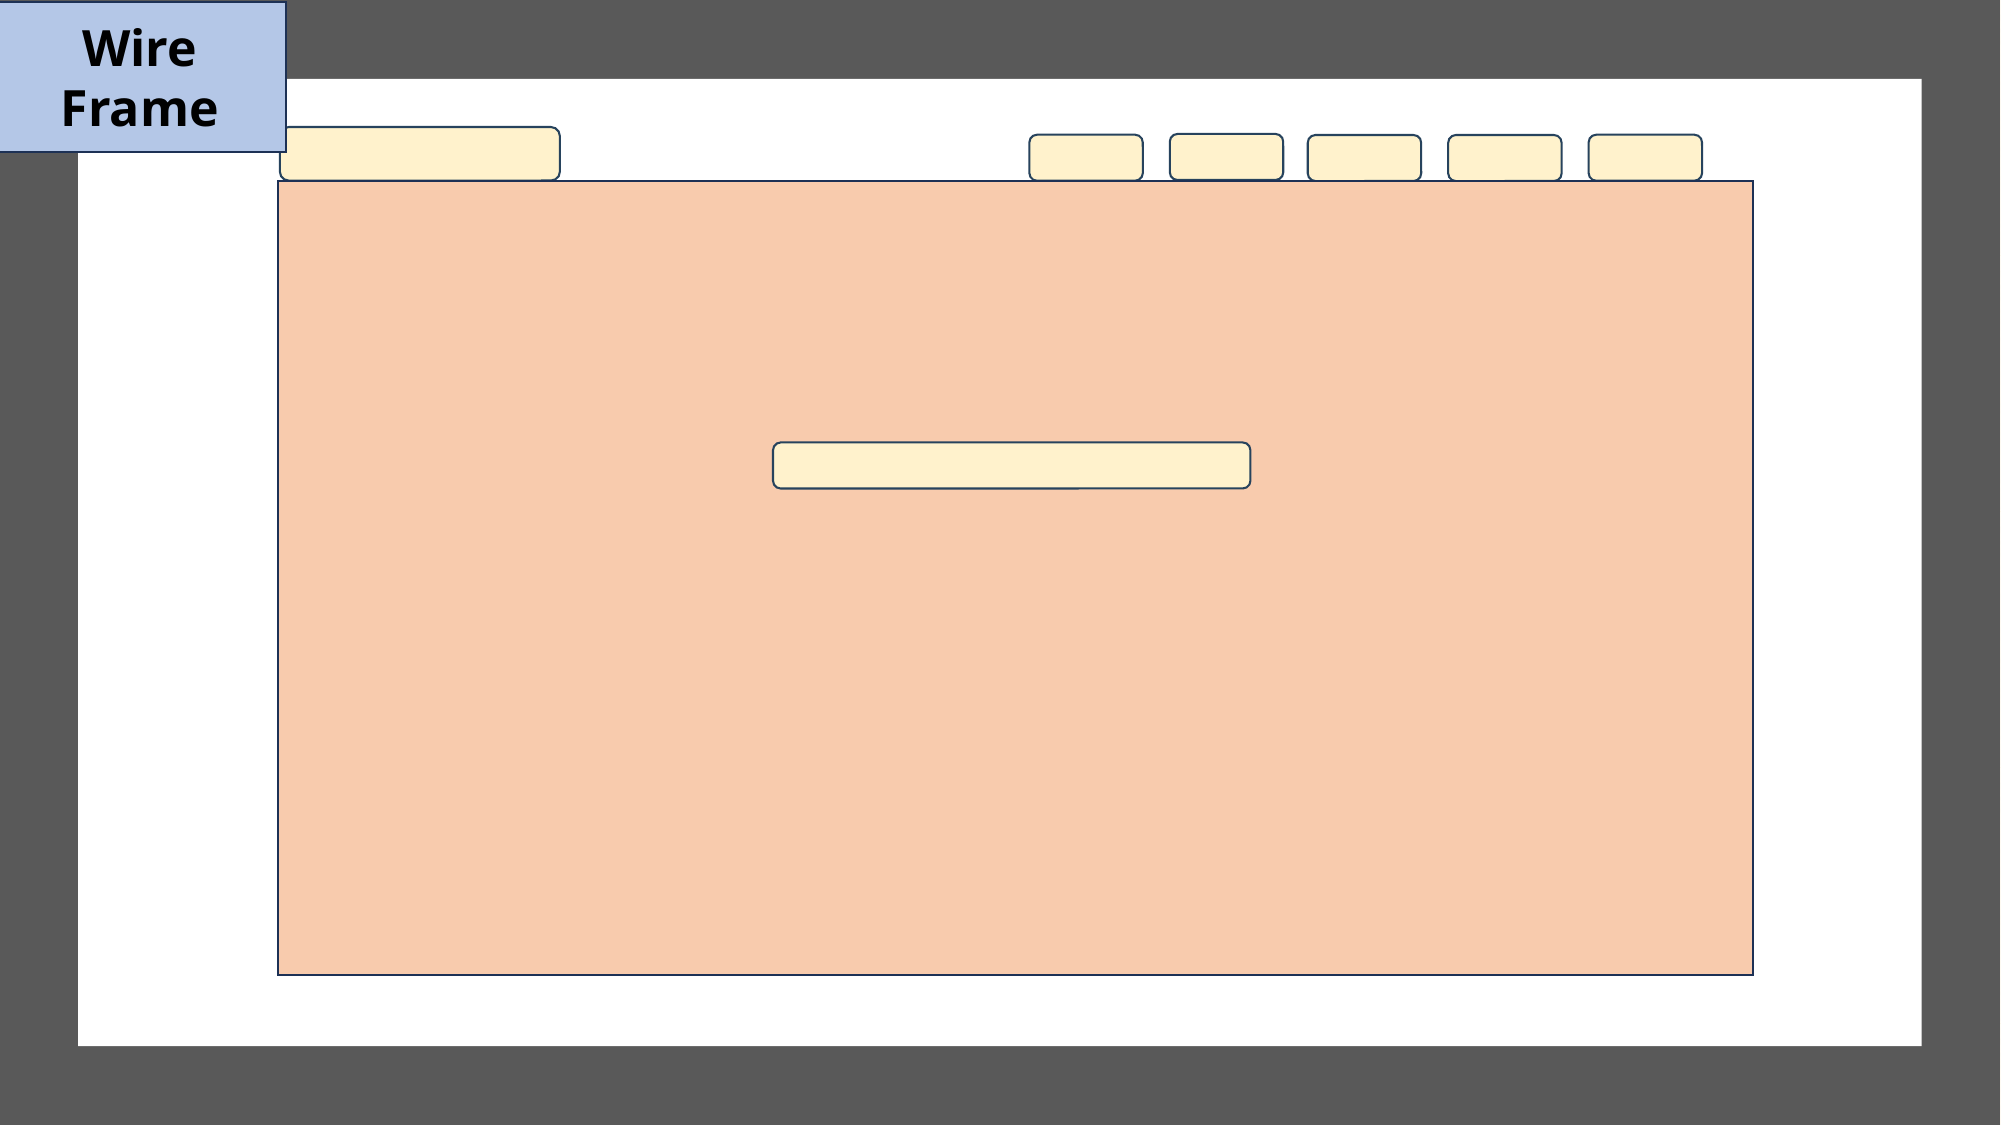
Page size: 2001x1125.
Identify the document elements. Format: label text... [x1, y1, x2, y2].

text_box [277, 180, 1754, 976]
text_box [1168, 132, 1285, 180]
text_box [278, 125, 561, 180]
text_box [77, 78, 1923, 1047]
text_box [0, 0, 2000, 1125]
text_box Wire Frame [0, 1, 287, 153]
text_box [1028, 133, 1144, 180]
text_box [1306, 133, 1423, 180]
text_box [1447, 133, 1563, 180]
text_box [771, 441, 1252, 490]
text_box [1587, 133, 1704, 180]
